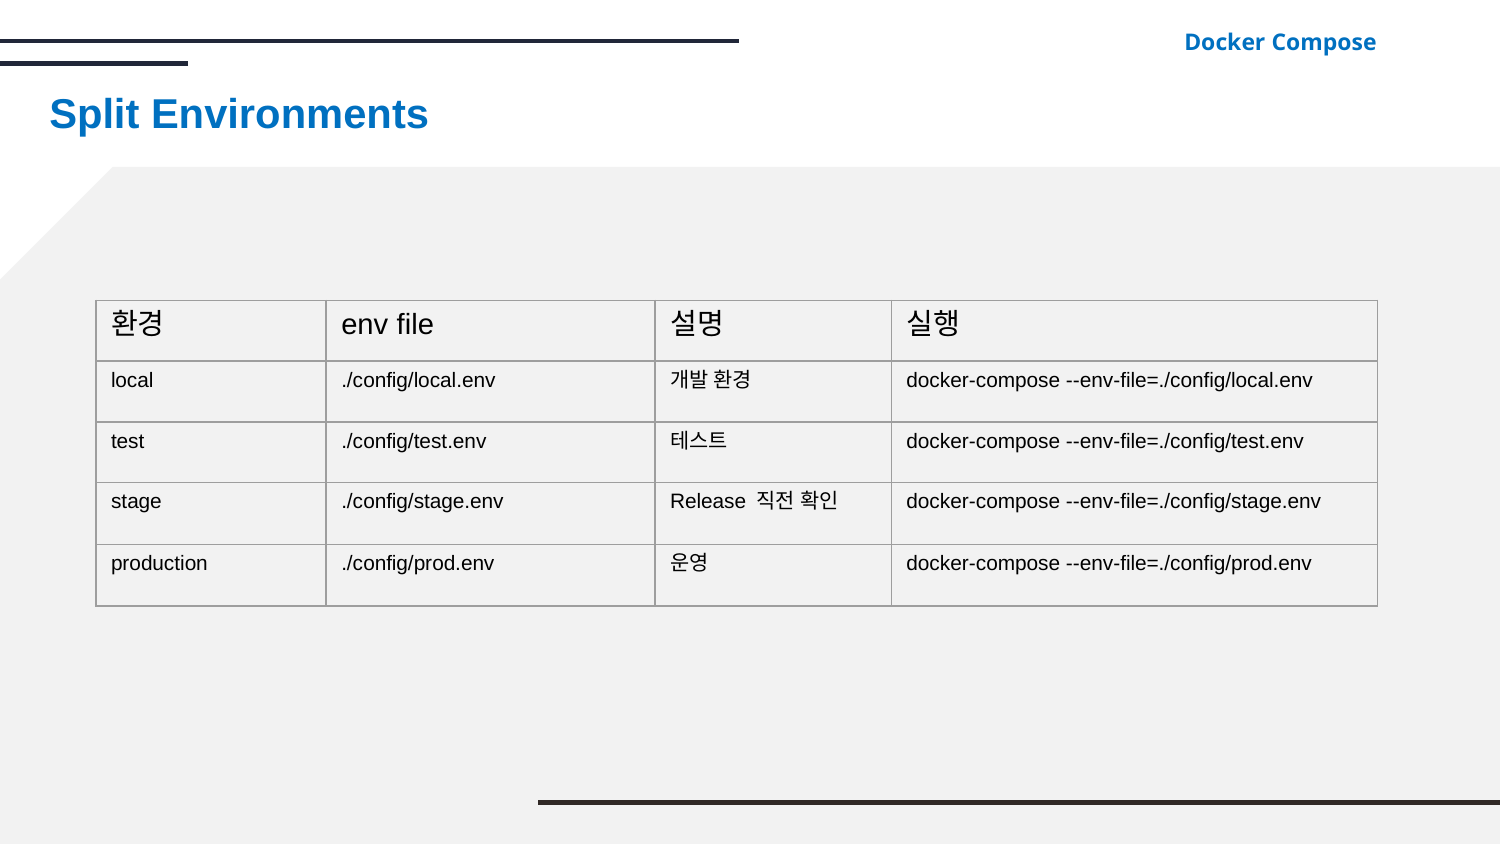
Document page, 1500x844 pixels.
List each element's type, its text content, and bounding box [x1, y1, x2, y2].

text_box Docker Compose [952, 17, 1392, 65]
table_cell 개발 환경 [656, 362, 891, 421]
table_cell docker-compose --env-file=./config/test.env [892, 423, 1377, 482]
table_header 설명 [656, 301, 891, 360]
table_cell docker-compose --env-file=./config/prod.env [892, 545, 1377, 605]
list [39, 169, 1469, 766]
table_cell ./config/local.env [327, 362, 654, 421]
table_cell docker-compose --env-file=./config/local.env [892, 362, 1377, 421]
table_cell 운영 [656, 545, 891, 605]
table_cell production [97, 545, 325, 605]
table_cell stage [97, 483, 325, 544]
table_cell ./config/prod.env [327, 545, 654, 605]
table_cell ./config/stage.env [327, 483, 654, 544]
table_cell Release 직전 확인 [656, 483, 891, 544]
table_header env file [327, 301, 654, 360]
table_cell test [97, 423, 325, 482]
table_cell 테스트 [656, 423, 891, 482]
table_cell ./config/test.env [327, 423, 654, 482]
table_header 환경 [97, 301, 325, 360]
table_cell docker-compose --env-file=./config/stage.env [892, 483, 1377, 544]
table_cell local [97, 362, 325, 421]
table_header 실행 [892, 301, 1377, 360]
title Split Environments [34, 88, 1469, 136]
